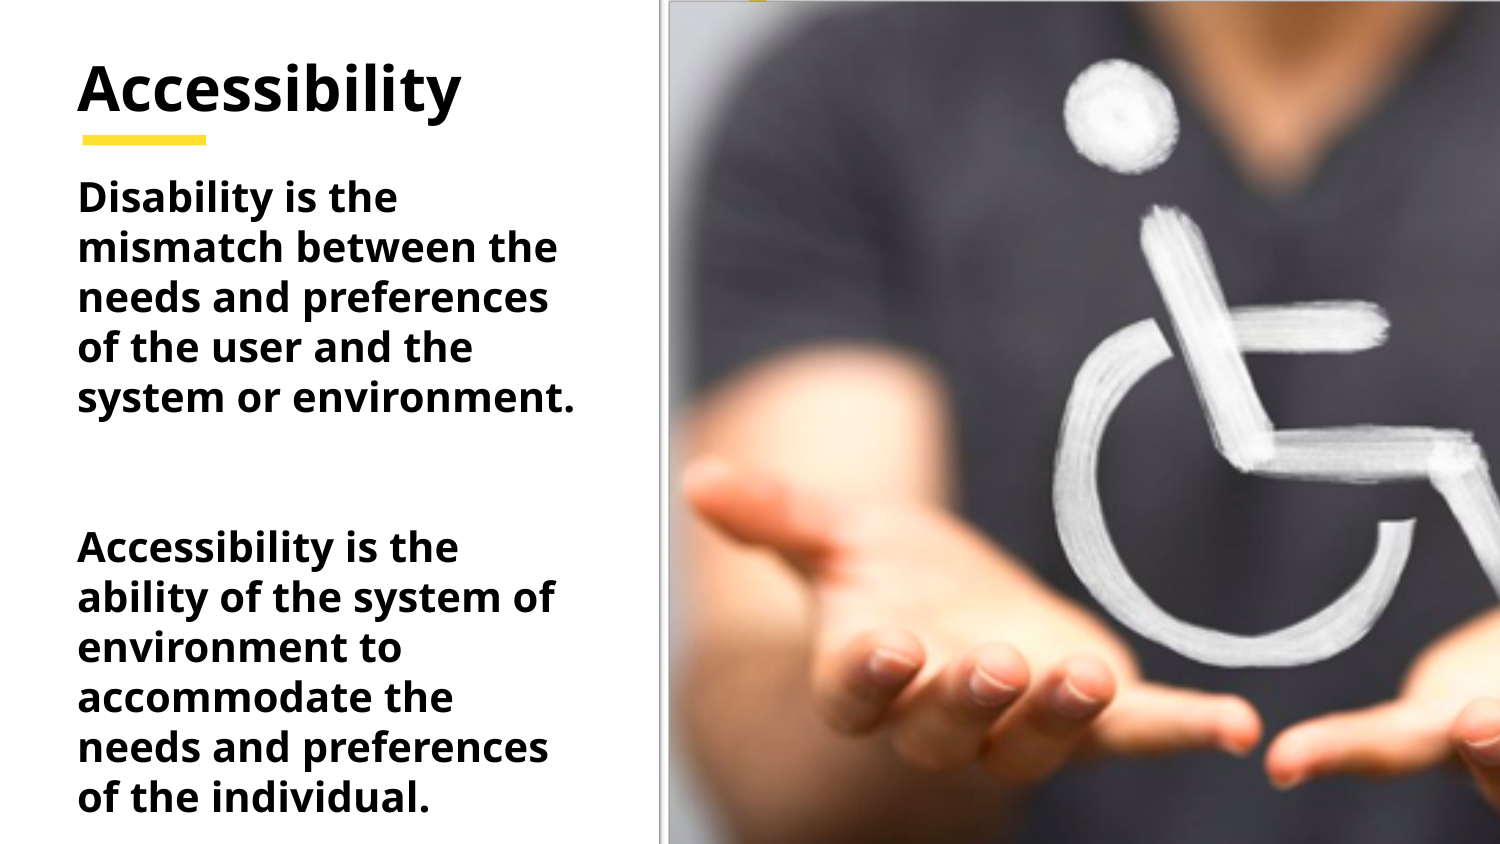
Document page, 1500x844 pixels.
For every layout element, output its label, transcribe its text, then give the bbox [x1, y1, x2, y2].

subtitle Disability is the mismatch between the needs and preferences of the user and the system or environment. Accessibility is the ability of the system of environment to accommodate the needs and preferences of the individual. [62, 224, 602, 767]
picture [659, 0, 1500, 844]
title Accessibility [62, 34, 654, 112]
